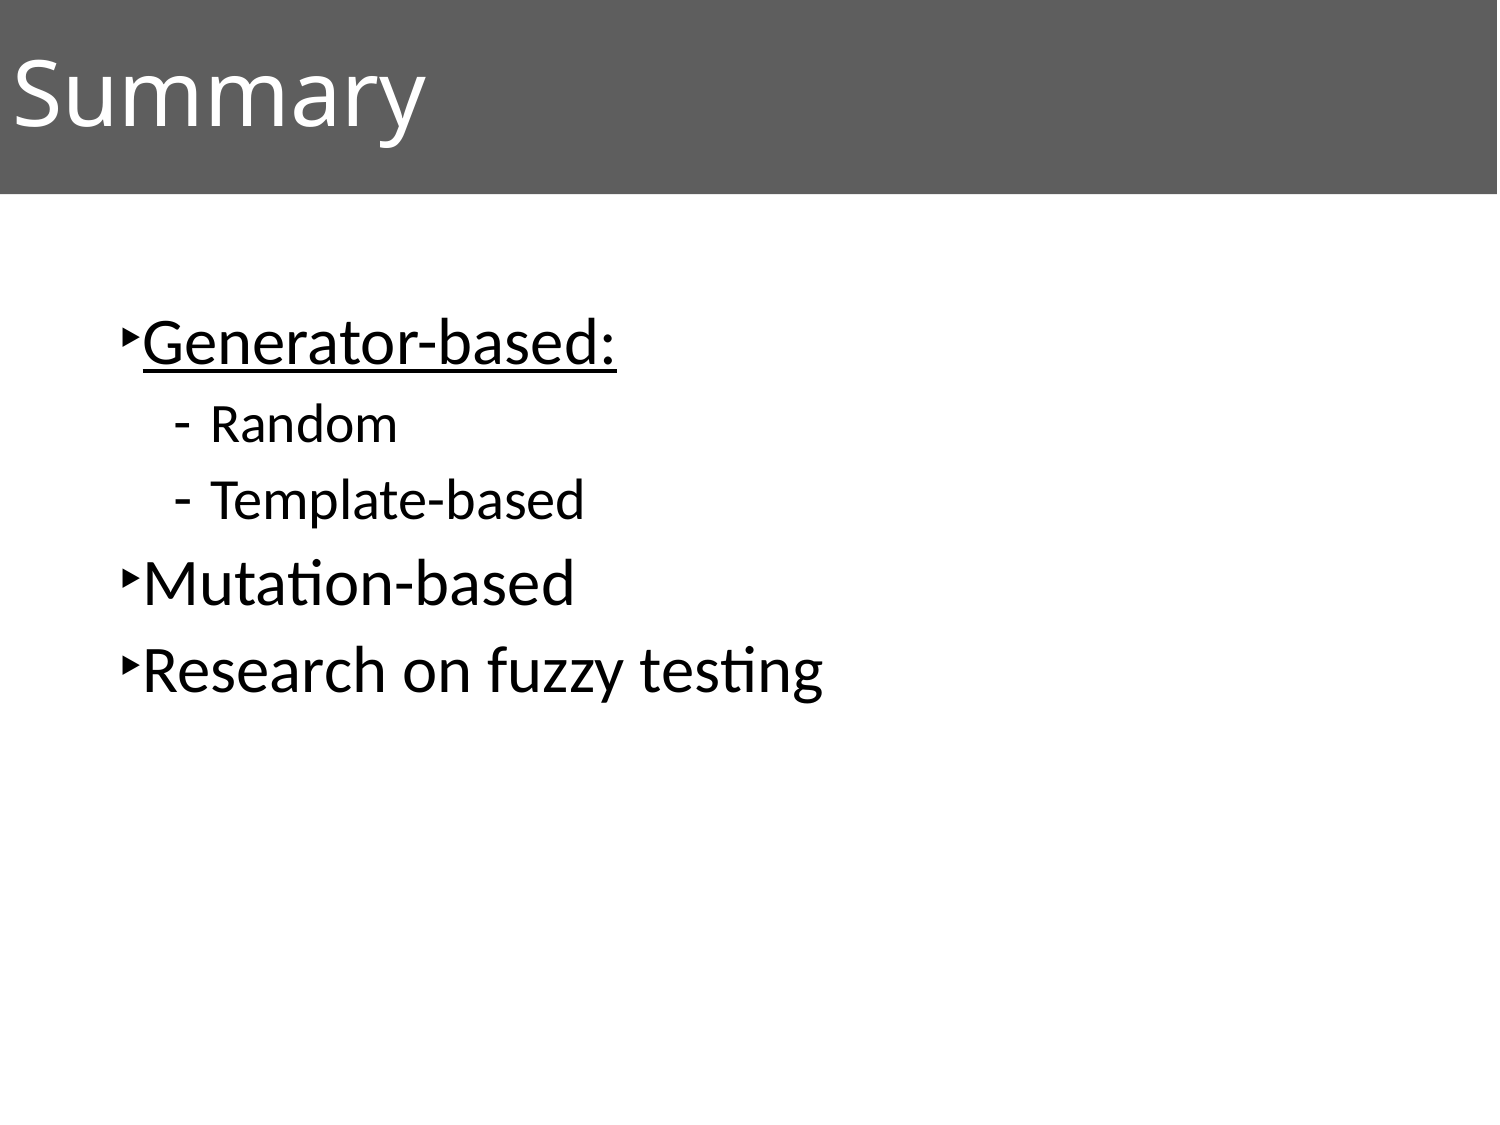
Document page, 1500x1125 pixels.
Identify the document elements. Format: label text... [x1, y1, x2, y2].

list Generator-based: Random Template-based Mutation-based Research on fuzzy testing [103, 299, 1397, 1014]
title Summary [0, 0, 1497, 195]
